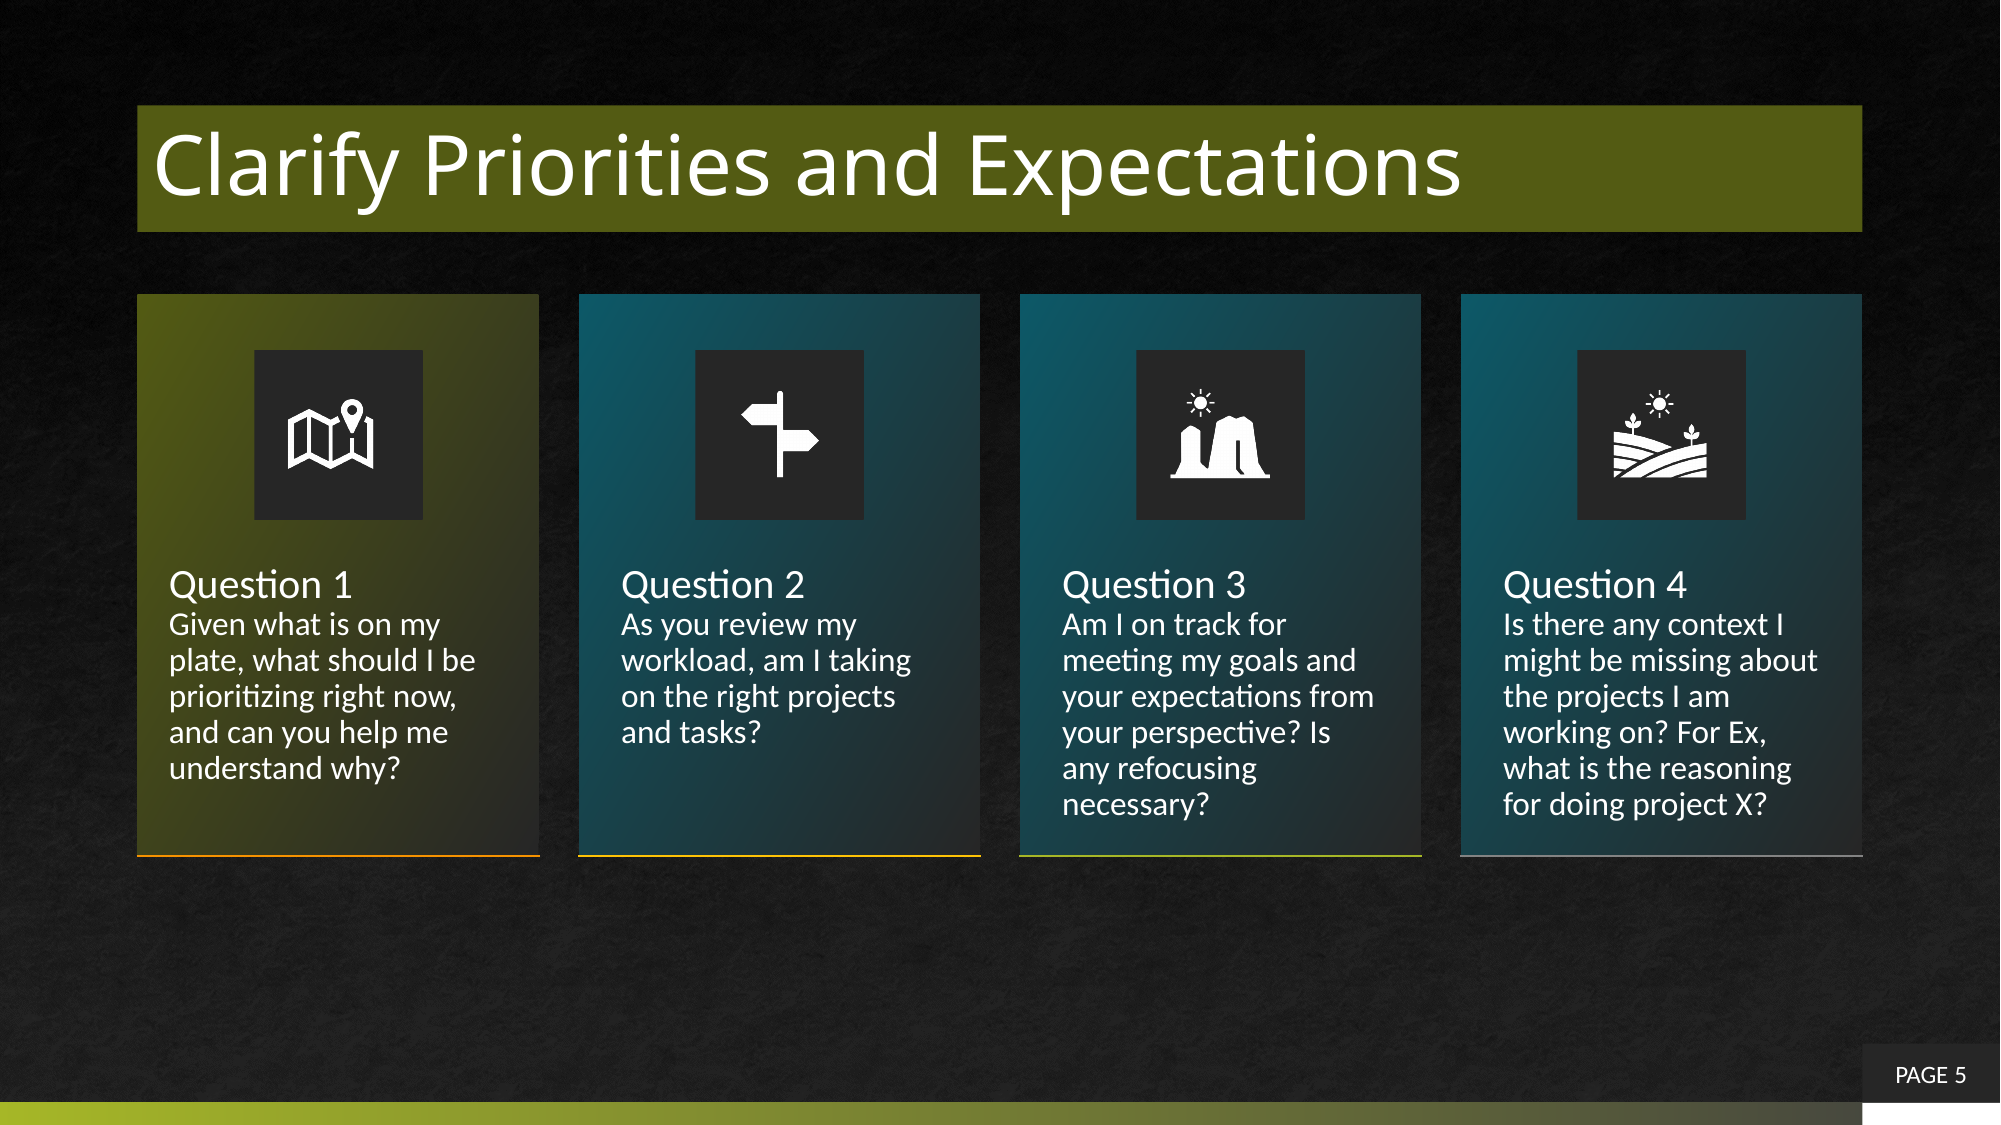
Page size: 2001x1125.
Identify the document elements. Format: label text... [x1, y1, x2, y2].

title Clarify Priorities and Expectations [137, 105, 1863, 137]
picture [0, 0, 2000, 1103]
slide_number PAGE 5 [1862, 1043, 2000, 1103]
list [137, 137, 1863, 1014]
